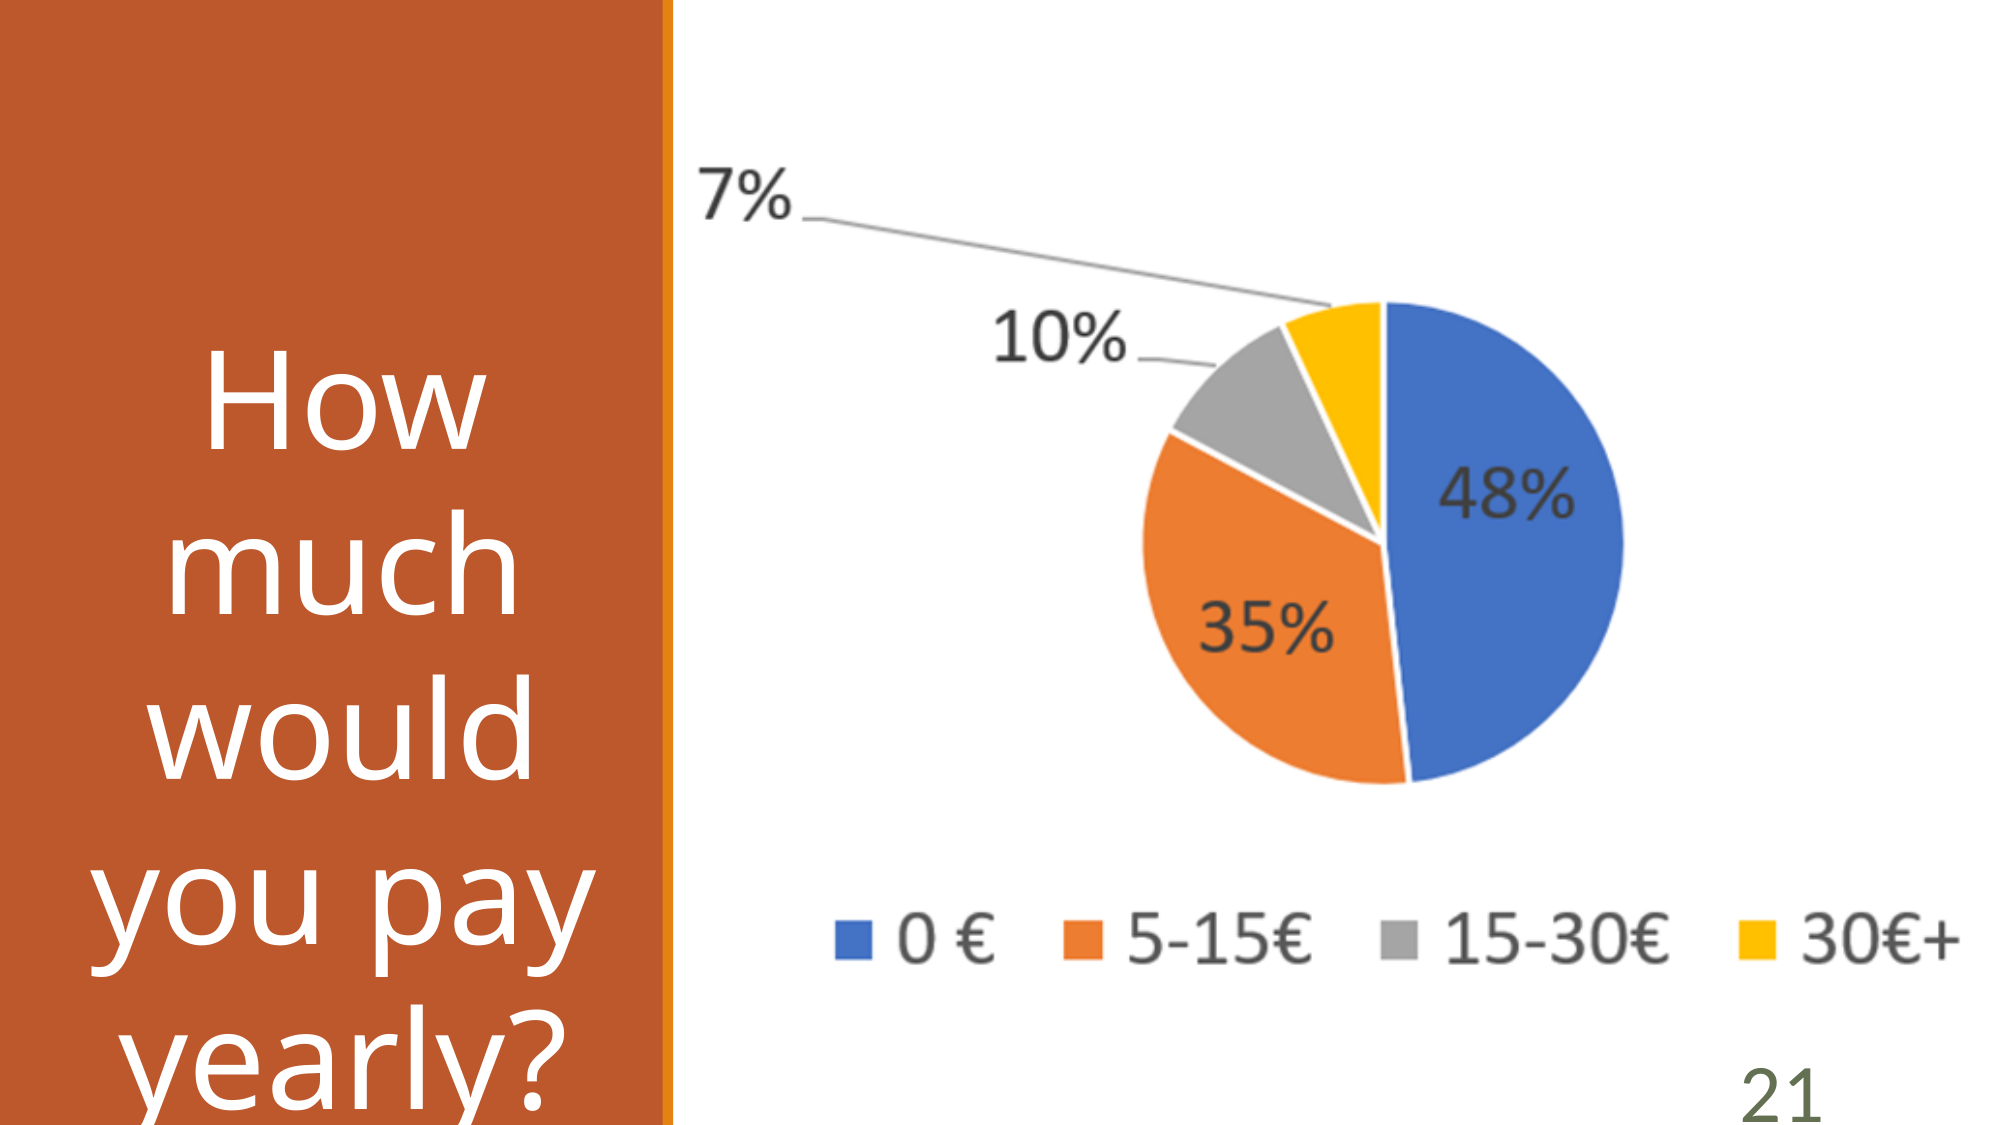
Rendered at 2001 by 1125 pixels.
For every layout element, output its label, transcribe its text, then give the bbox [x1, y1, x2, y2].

text_box How much would you pay yearly? [5, 305, 682, 1125]
picture [680, 128, 1996, 997]
slide_number 21 [1624, 1059, 1840, 1120]
